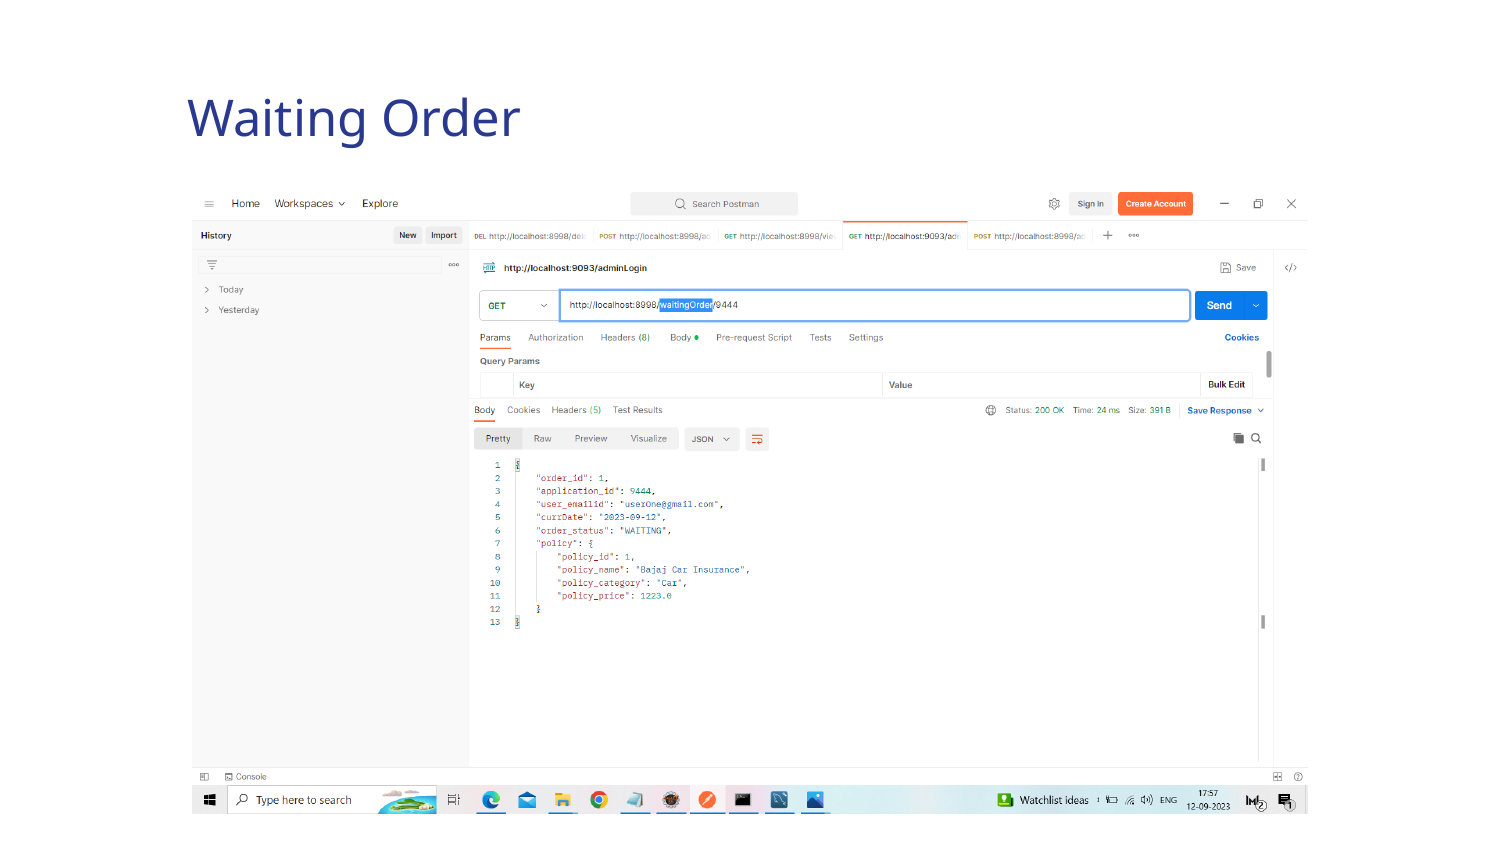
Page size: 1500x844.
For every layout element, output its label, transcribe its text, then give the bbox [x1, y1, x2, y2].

picture [192, 186, 1308, 814]
title Waiting Order [51, 67, 1449, 167]
